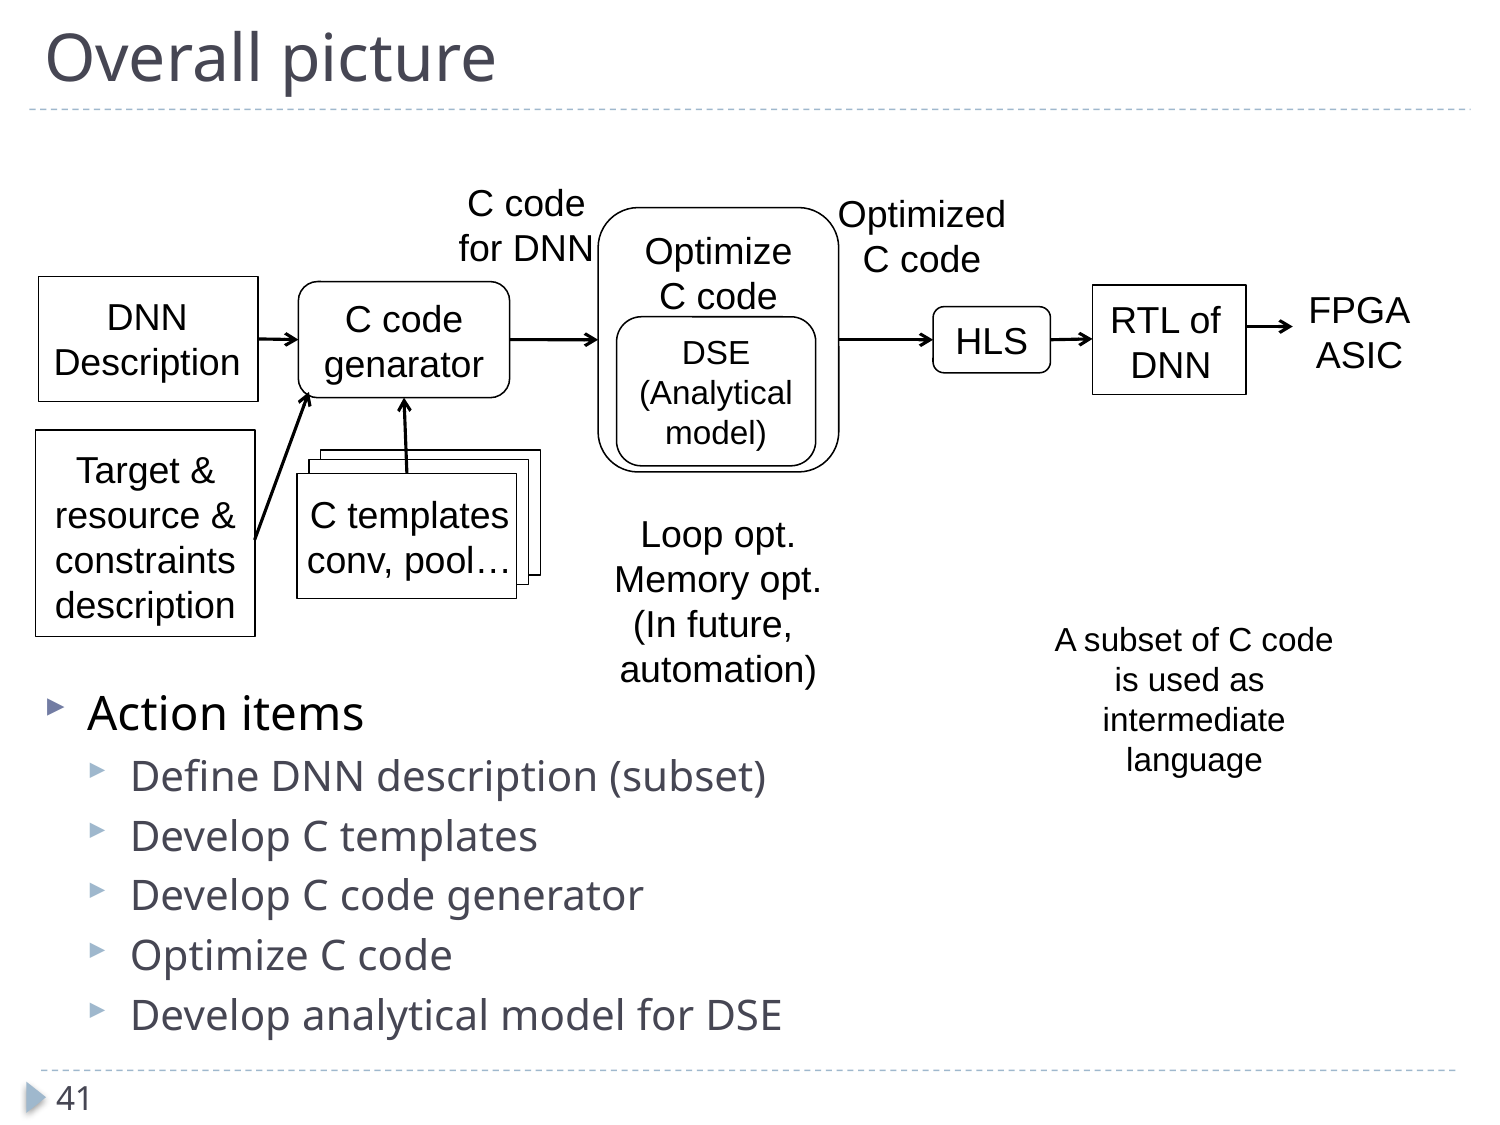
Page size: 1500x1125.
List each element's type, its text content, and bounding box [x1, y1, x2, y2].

text_box [35, 590, 256, 637]
text_box Optimized C code [822, 182, 1022, 288]
text_box [38, 276, 259, 341]
slide_number 41 [41, 1069, 367, 1117]
text_box [320, 449, 397, 459]
text_box [413, 459, 529, 585]
text_box [297, 589, 517, 599]
text_box [411, 473, 517, 483]
text_box DNN Description [38, 285, 256, 391]
text_box [413, 449, 541, 576]
text_box [38, 391, 254, 402]
text_box [1092, 284, 1247, 395]
text_box [315, 459, 397, 473]
text_box C code genarator [298, 281, 510, 398]
text_box HLS [933, 306, 1051, 373]
title Overall picture [29, 7, 1471, 102]
text_box A subset of C code is used as intermediate language [1029, 610, 1360, 786]
text_box Optimize C code [598, 207, 839, 472]
text_box C code for DNN [443, 171, 609, 277]
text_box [403, 398, 408, 474]
text_box FPGA ASIC [1293, 278, 1426, 384]
text_box [35, 430, 248, 438]
text_box [315, 473, 399, 483]
list Action items Define DNN description (subset) Develop C templates Develop C code generator Optimize C code Develop analytical model for DSE [29, 675, 1471, 1047]
text_box Target & resource & constraints description [31, 438, 260, 590]
text_box Loop opt. Memory opt. (In future, automation) [599, 502, 838, 697]
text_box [254, 391, 310, 541]
text_box DSE (Analytical model) [616, 316, 816, 466]
text_box C templates conv, pool… [292, 483, 528, 589]
